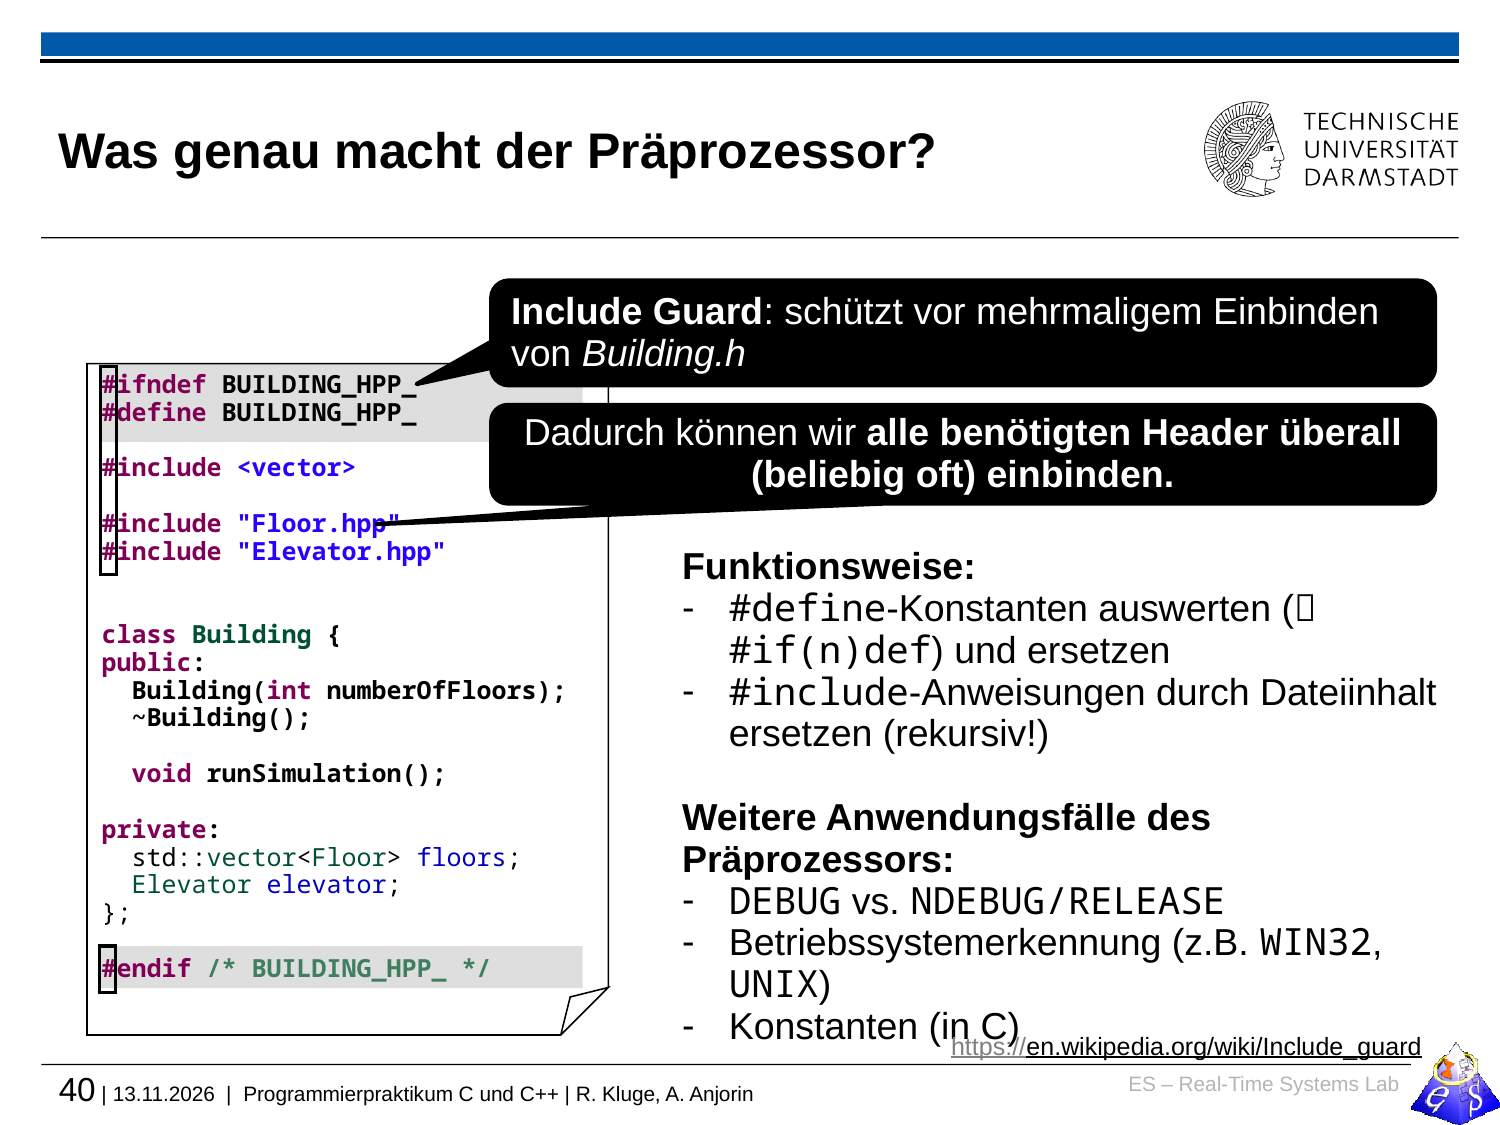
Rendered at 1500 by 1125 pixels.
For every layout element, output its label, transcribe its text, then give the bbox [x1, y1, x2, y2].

text_box https://en.wikipedia.org/wiki/Include_guard [936, 1025, 1445, 1068]
title Was genau macht der Präprozessor? [58, 80, 1187, 218]
text_box [100, 366, 117, 575]
text_box [99, 946, 116, 993]
picture [1187, 84, 1483, 214]
picture [1411, 1056, 1500, 1125]
text_box #ifndef BUILDING_HPP_ #define BUILDING_HPP_ #include <vector> #include "Floor.hpp" #include "Elevator.hpp" class Building { public: Building(int numberOfFloors); ~Building(); void runSimulation(); private: std::vector<Floor> floors; Elevator elevator; }; #endif /* BUILDING_HPP_ */ [86, 363, 609, 1036]
text_box Include Guard: schützt vor mehrmaligem Einbinden von Building.h [414, 278, 1438, 388]
text_box Funktionsweise: #define-Konstanten auswerten ( #if(n)def) und ersetzen #include-Anweisungen durch Dateiinhalt ersetzen (rekursiv!) Weitere Anwendungsfälle des Präprozessors: DEBUG vs. NDEBUG/RELEASE Betriebssystemerkennung (z.B. WIN32, UNIX) Konstanten (in C) [667, 538, 1500, 1056]
text_box Binäres Prädikat (less wird als Default verwendet) [561, 988, 606, 1033]
text_box Dadurch können wir alle benötigten Header überall (beliebig oft) einbinden. [374, 402, 1438, 527]
